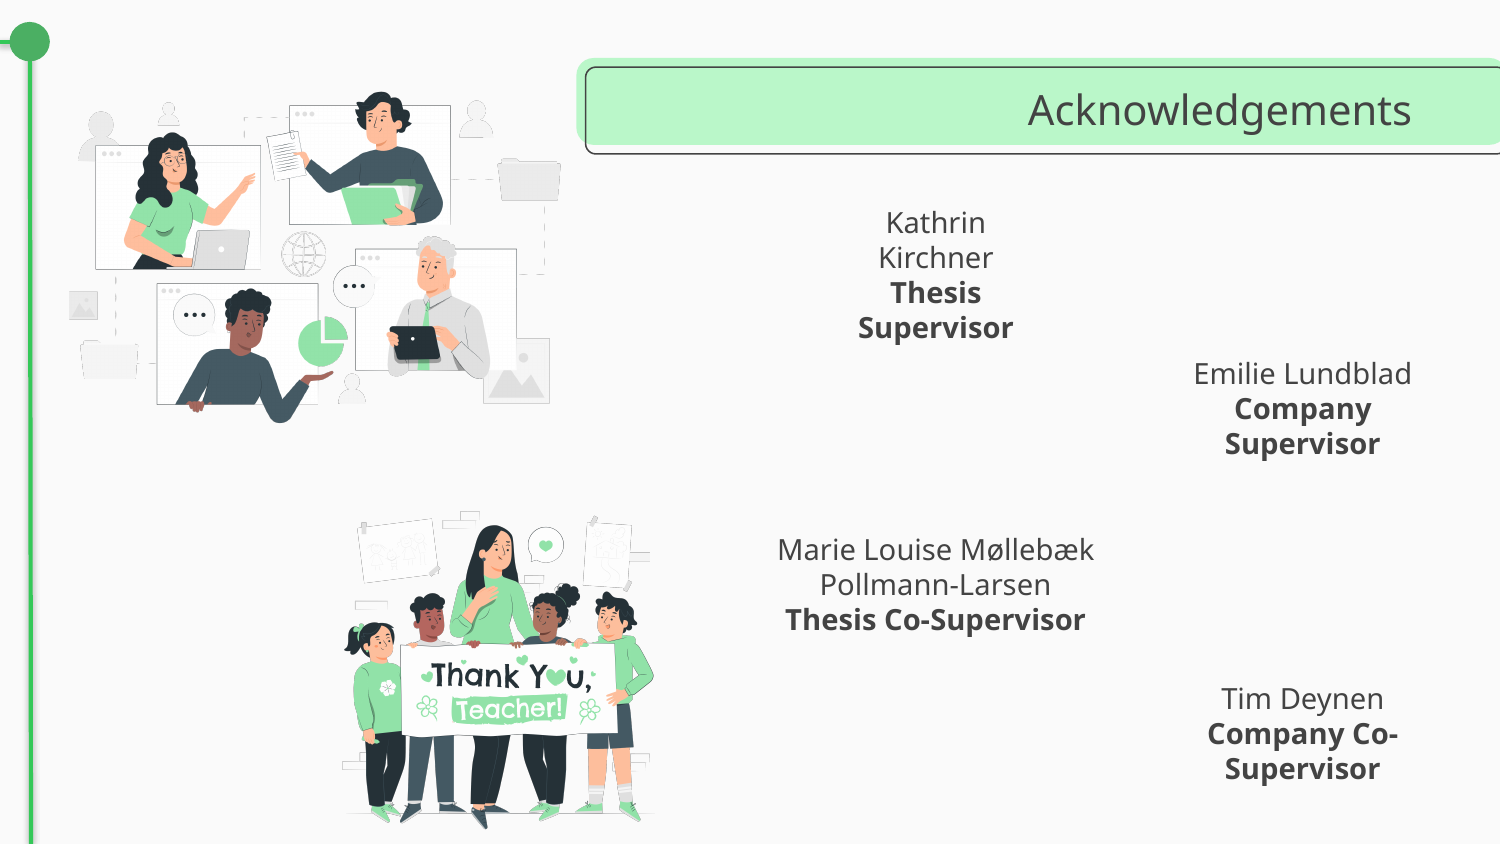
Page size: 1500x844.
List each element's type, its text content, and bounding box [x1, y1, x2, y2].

text_box [7, 19, 44, 63]
subtitle Kathrin Kirchner Thesis Supervisor [791, 223, 1056, 325]
text_box Tim Deynen Company Co-Supervisor [1115, 668, 1466, 799]
text_box Emilie Lundblad Company Supervisor [1138, 342, 1443, 473]
picture [49, 0, 668, 835]
title Acknowledgements [903, 68, 1428, 148]
text_box Marie Louise Møllebæk Pollmann-Larsen Thesis Co-Supervisor [722, 518, 1124, 649]
